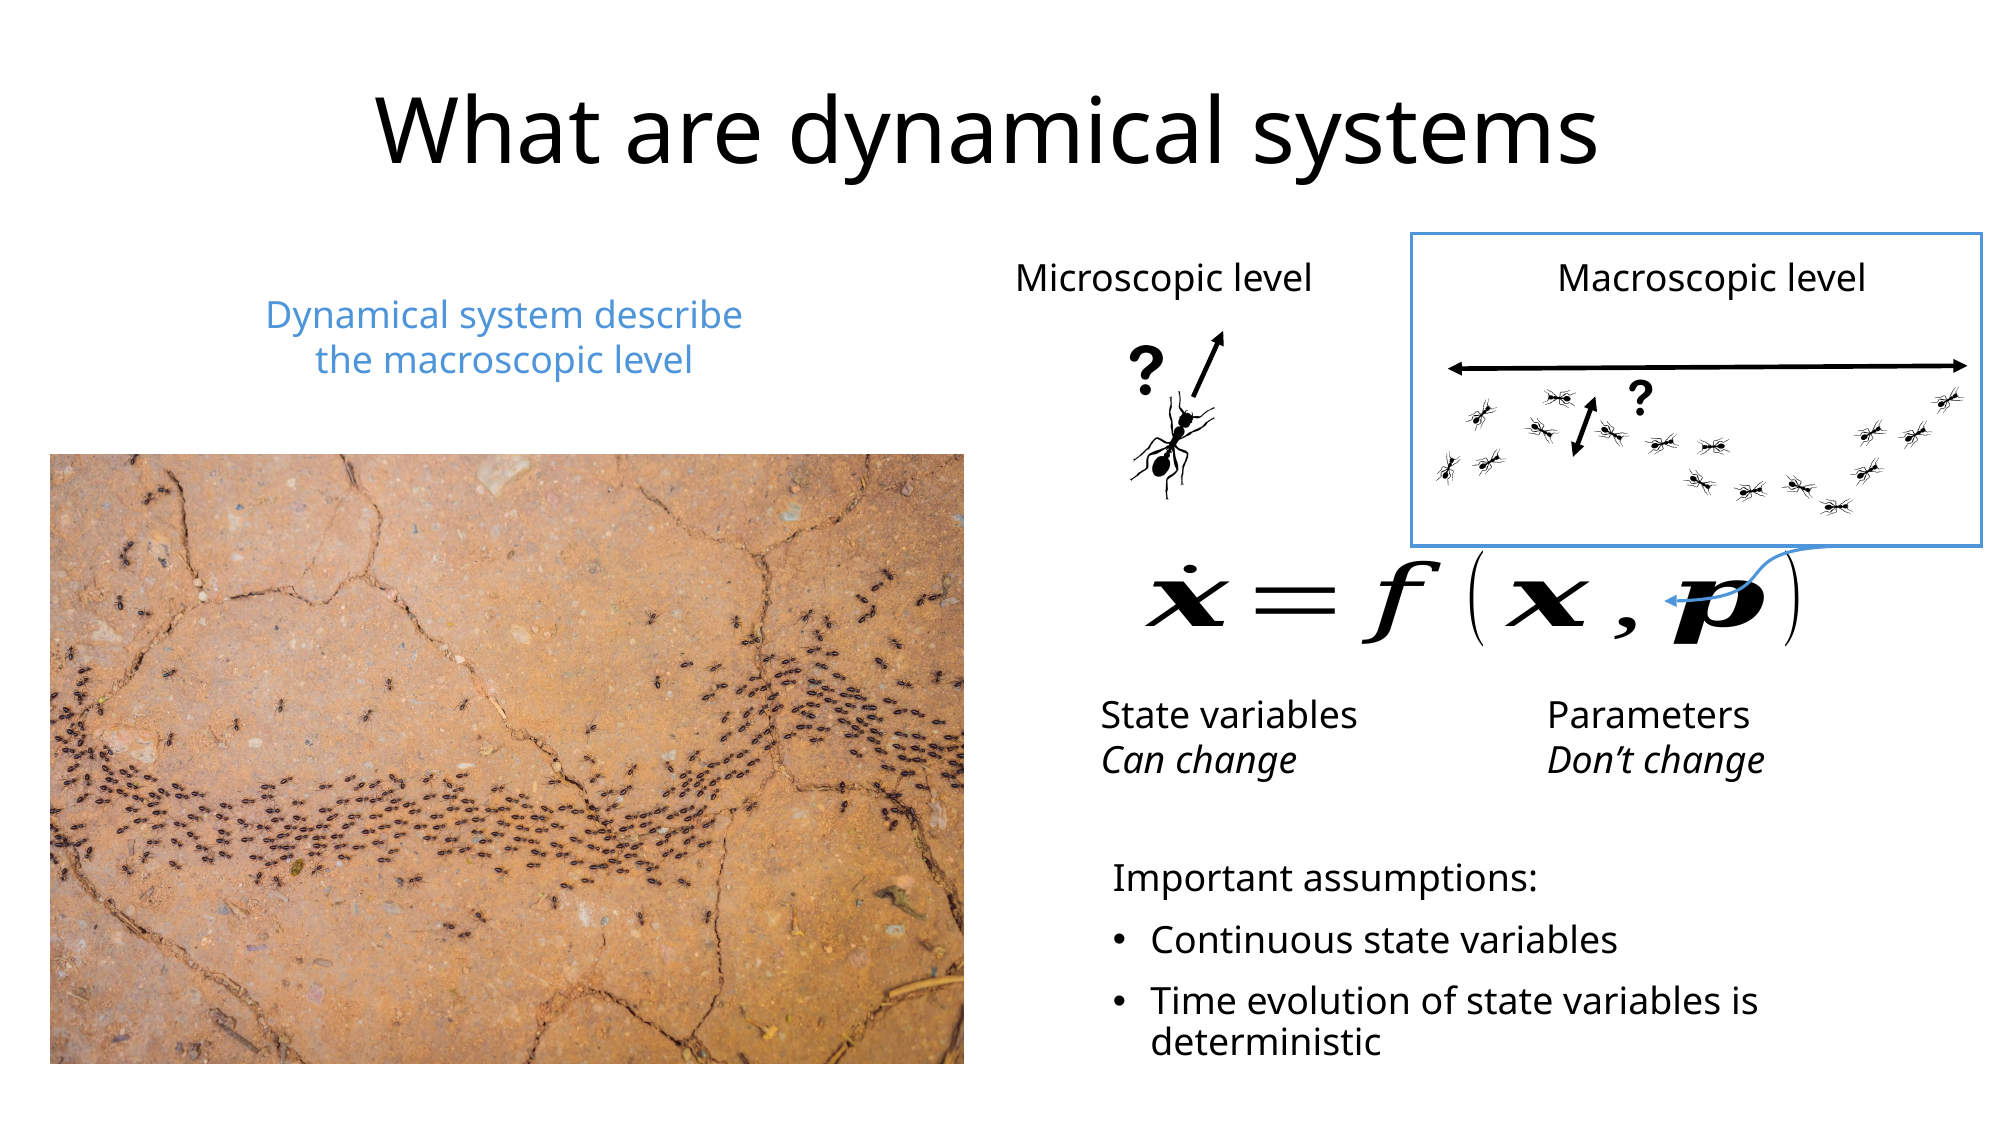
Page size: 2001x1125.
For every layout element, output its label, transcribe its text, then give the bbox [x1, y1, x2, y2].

picture [1652, 427, 1672, 461]
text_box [1447, 365, 1968, 370]
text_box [1572, 395, 1596, 458]
picture [1789, 470, 1809, 504]
picture [1860, 416, 1880, 450]
picture [1741, 474, 1760, 509]
picture [1479, 445, 1498, 480]
picture [1826, 490, 1846, 524]
picture [1704, 429, 1723, 463]
text_box Dynamical system describe the macroscopic level [225, 283, 784, 389]
picture [1472, 398, 1491, 432]
title What are dynamical systems [137, 24, 1863, 243]
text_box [1663, 545, 1853, 602]
picture [1097, 342, 1218, 503]
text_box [1192, 330, 1224, 398]
text_box [1410, 232, 1983, 548]
picture [1690, 465, 1709, 499]
picture [1857, 455, 1877, 489]
picture [49, 454, 964, 1064]
picture [1905, 418, 1925, 452]
picture [1601, 378, 1674, 450]
text_box Microscopic level [999, 246, 1365, 306]
list Important assumptions: Continuous state variables Time evolution of state variables is deterministic [1098, 851, 1924, 1090]
picture [1531, 381, 1569, 448]
picture [1938, 383, 1957, 417]
picture [1439, 451, 1459, 486]
